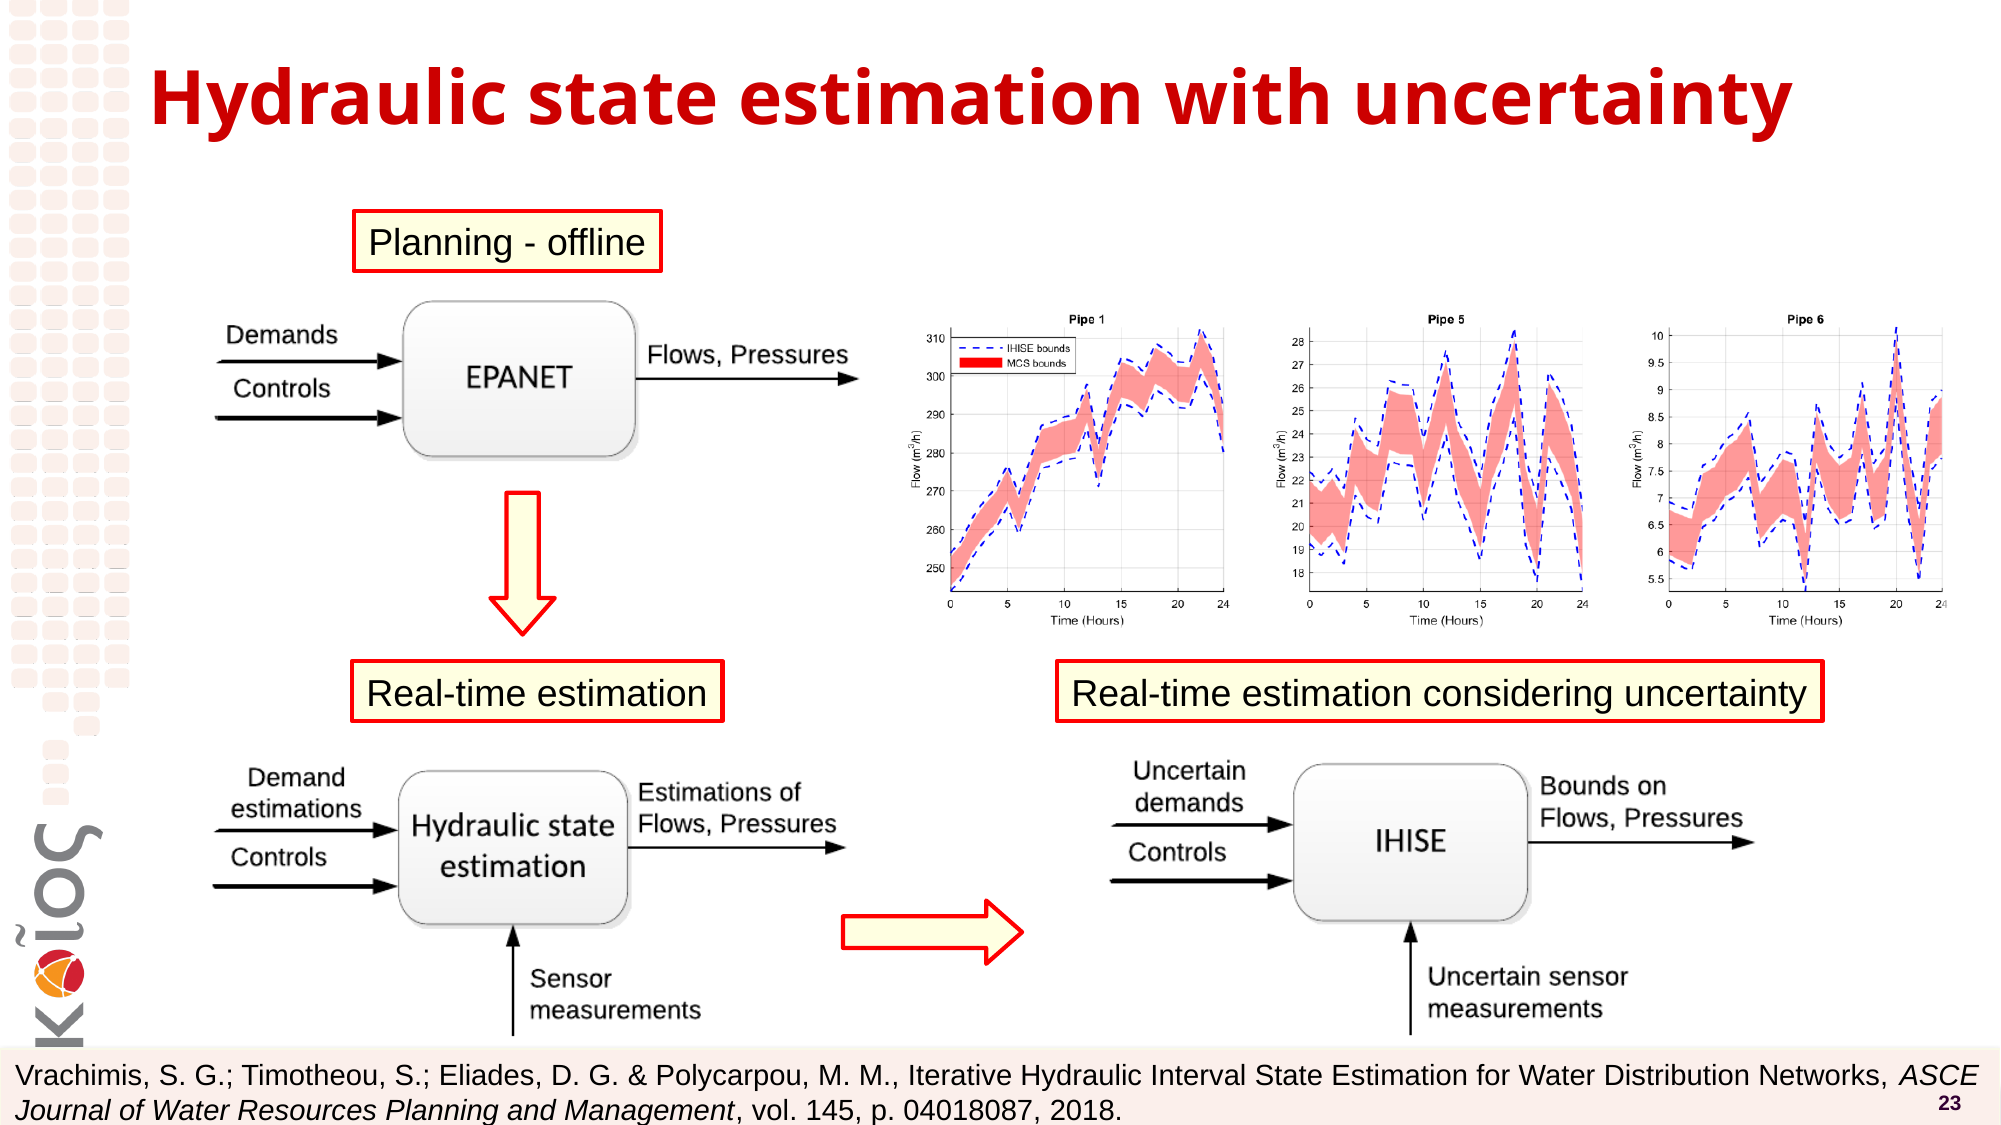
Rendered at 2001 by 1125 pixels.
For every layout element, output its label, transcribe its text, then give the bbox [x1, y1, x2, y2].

slide_number 23 [1737, 1082, 1977, 1118]
text_box Planning - offline [352, 209, 663, 266]
text_box [921, 898, 1025, 966]
picture [15, 824, 103, 1047]
picture [902, 307, 1949, 629]
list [156, 268, 933, 491]
text_box Real-time estimation considering uncertainty [1055, 659, 1825, 714]
picture [154, 724, 918, 1075]
title Hydraulic state estimation with uncertainty [133, 31, 1898, 159]
picture [1050, 716, 1828, 1075]
text_box [488, 500, 557, 637]
text_box Real-time estimation [350, 659, 725, 722]
text_box Vrachimis, S. G.; Timotheou, S.; Eliades, D. G. & Polycarpou, M. M., Iterative Hydraulic Interval State Estimation for Water Distribution Networks, ASCE Journal of Water Resources Planning and Management, vol. 145, p. 04018087, 2018. [0, 1048, 2000, 1125]
